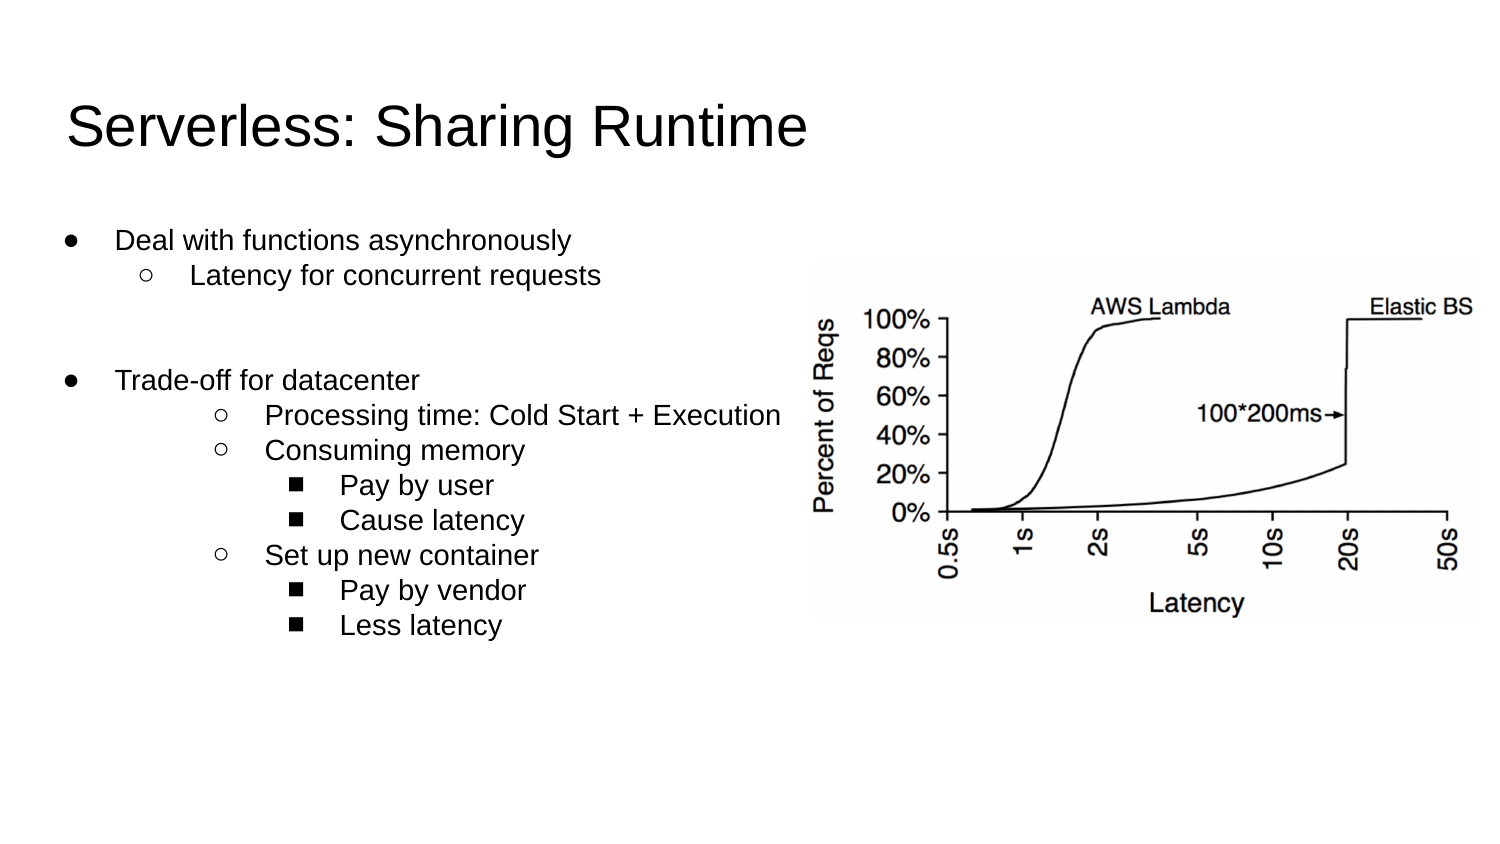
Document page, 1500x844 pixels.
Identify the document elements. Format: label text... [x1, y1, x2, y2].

text_box Deal with functions asynchronously Latency for concurrent requests Trade-off for datacenter Processing time: Cold Start + Execution Consuming memory Pay by user Cause latency Set up new container Pay by vendor Less latency [24, 206, 811, 744]
picture [810, 260, 1480, 622]
title Serverless: Sharing Runtime [51, 72, 1449, 167]
